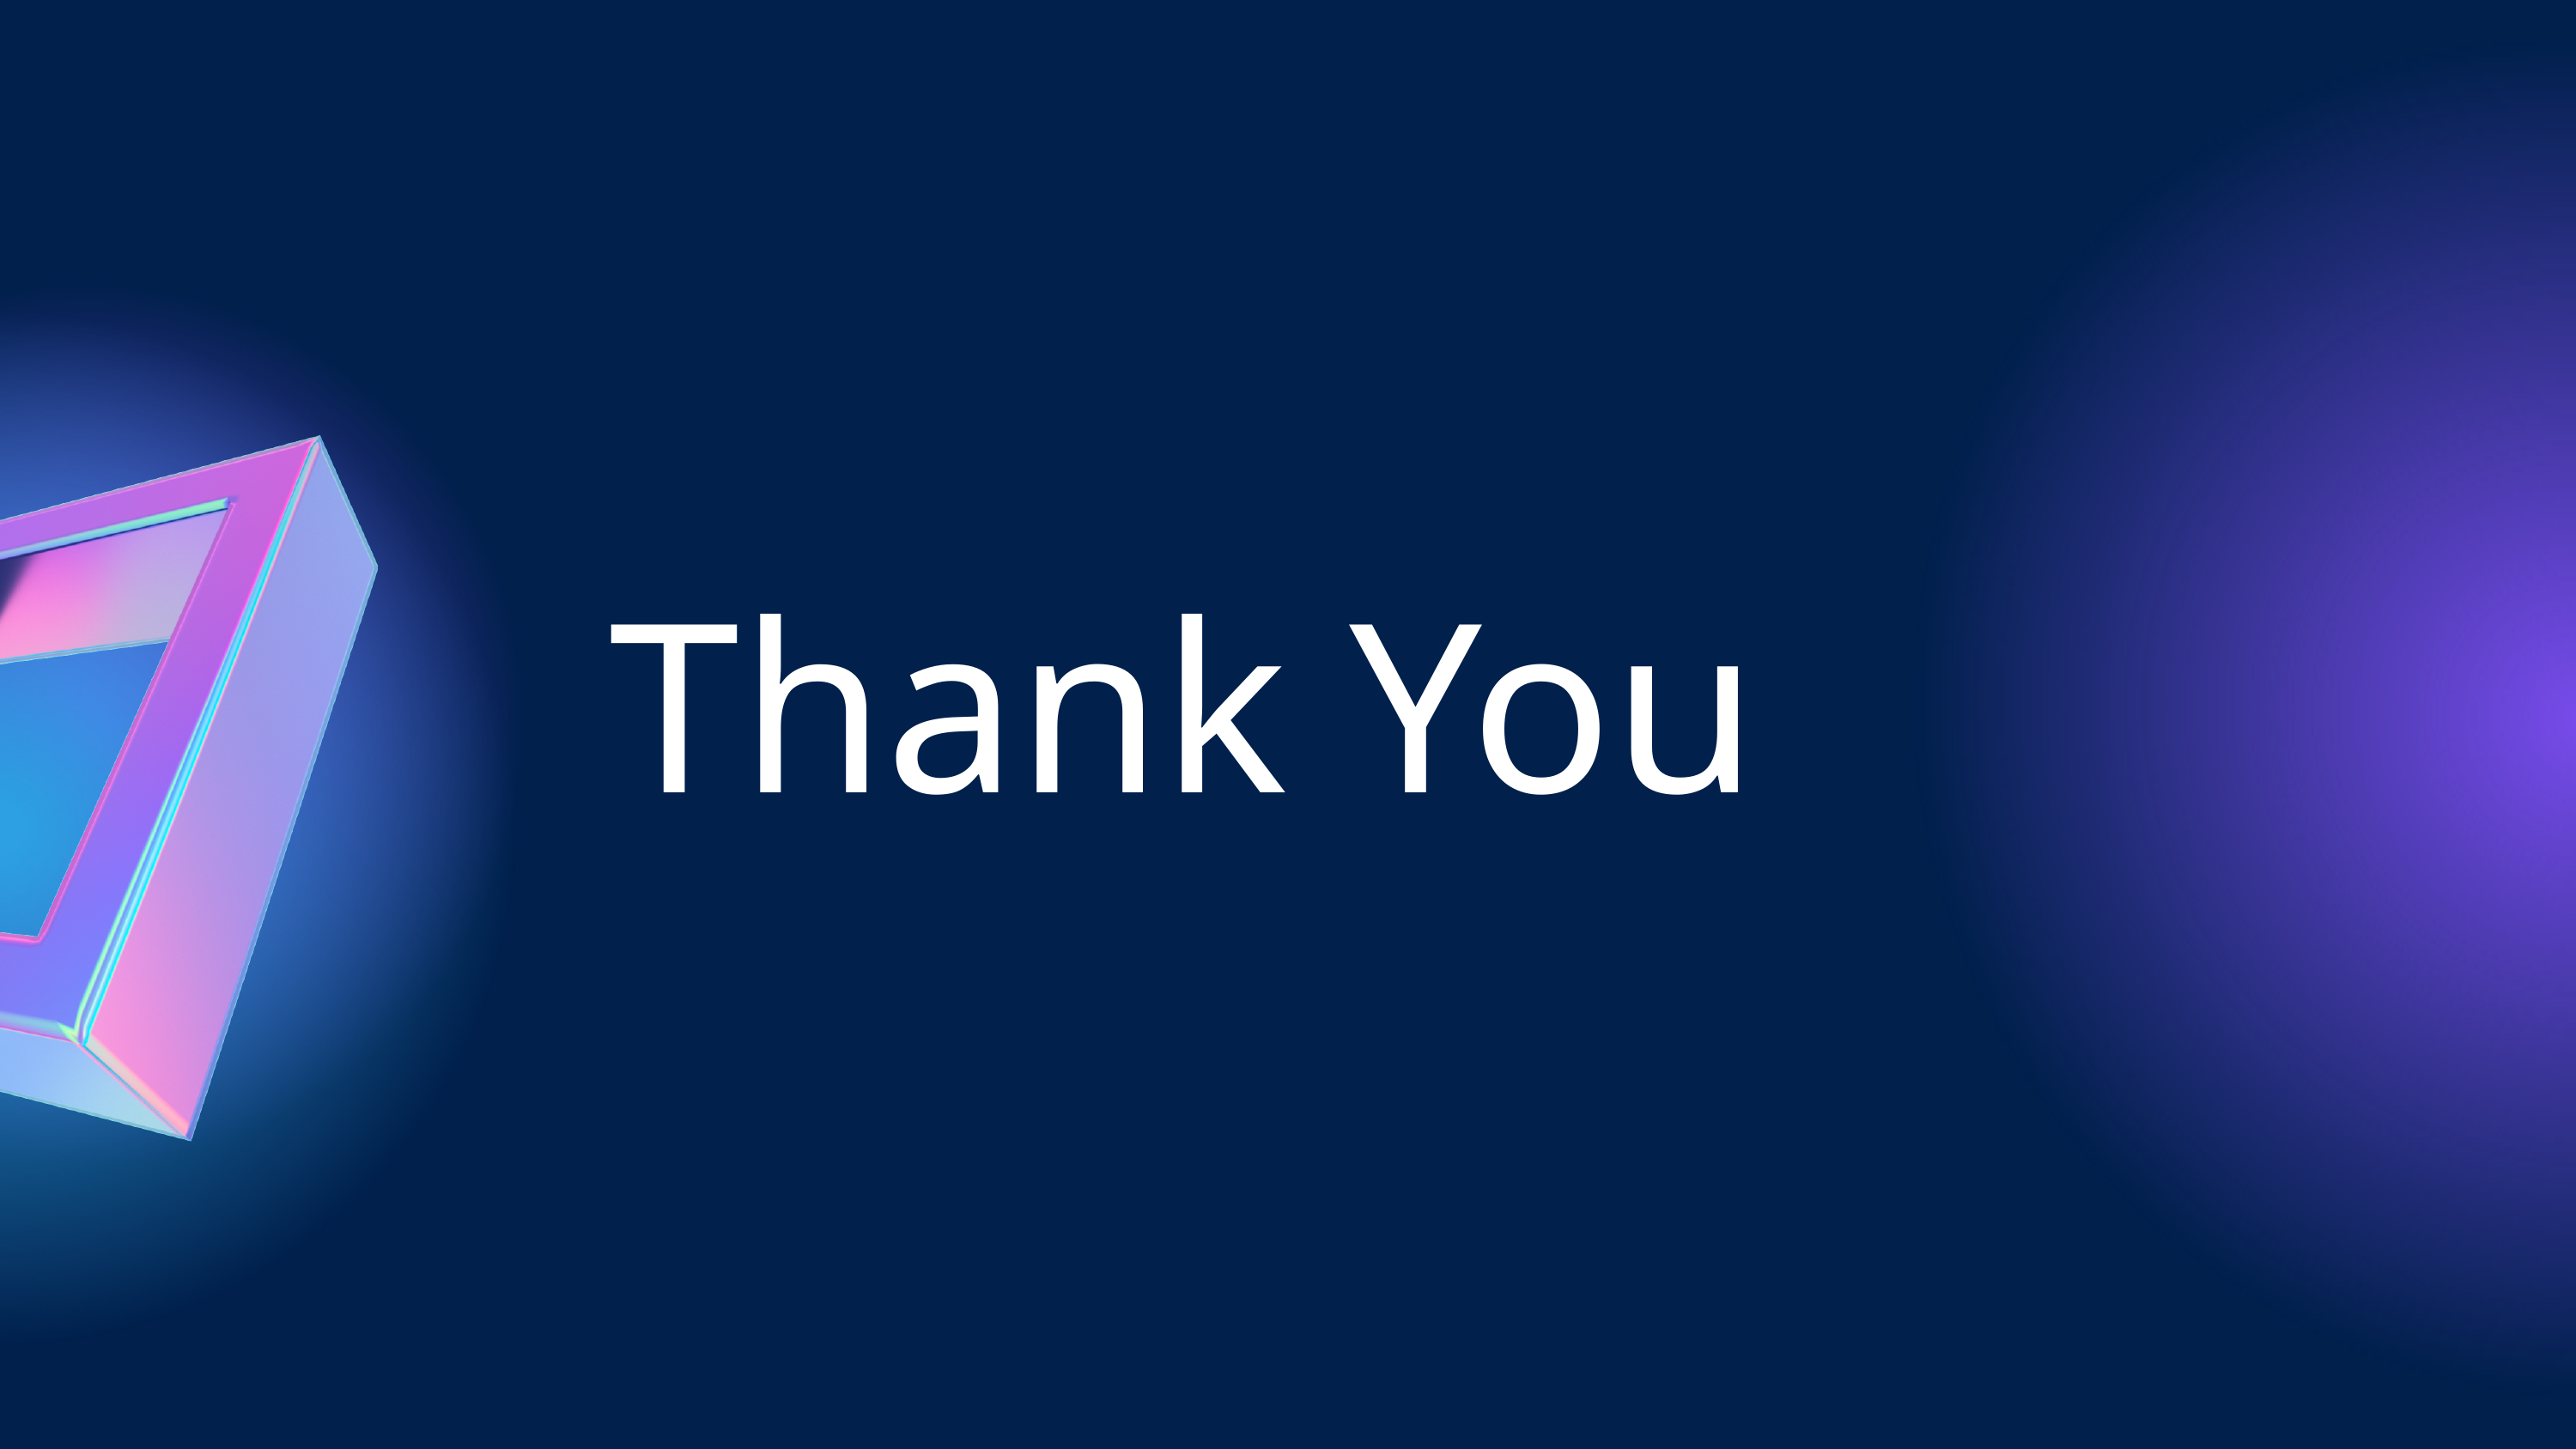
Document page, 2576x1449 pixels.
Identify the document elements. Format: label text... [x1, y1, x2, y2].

text_box [0, 259, 570, 1398]
text_box Thank You [609, 511, 2154, 840]
text_box [1915, 0, 2576, 1449]
text_box [0, 239, 572, 1210]
text_box [0, 434, 379, 1142]
